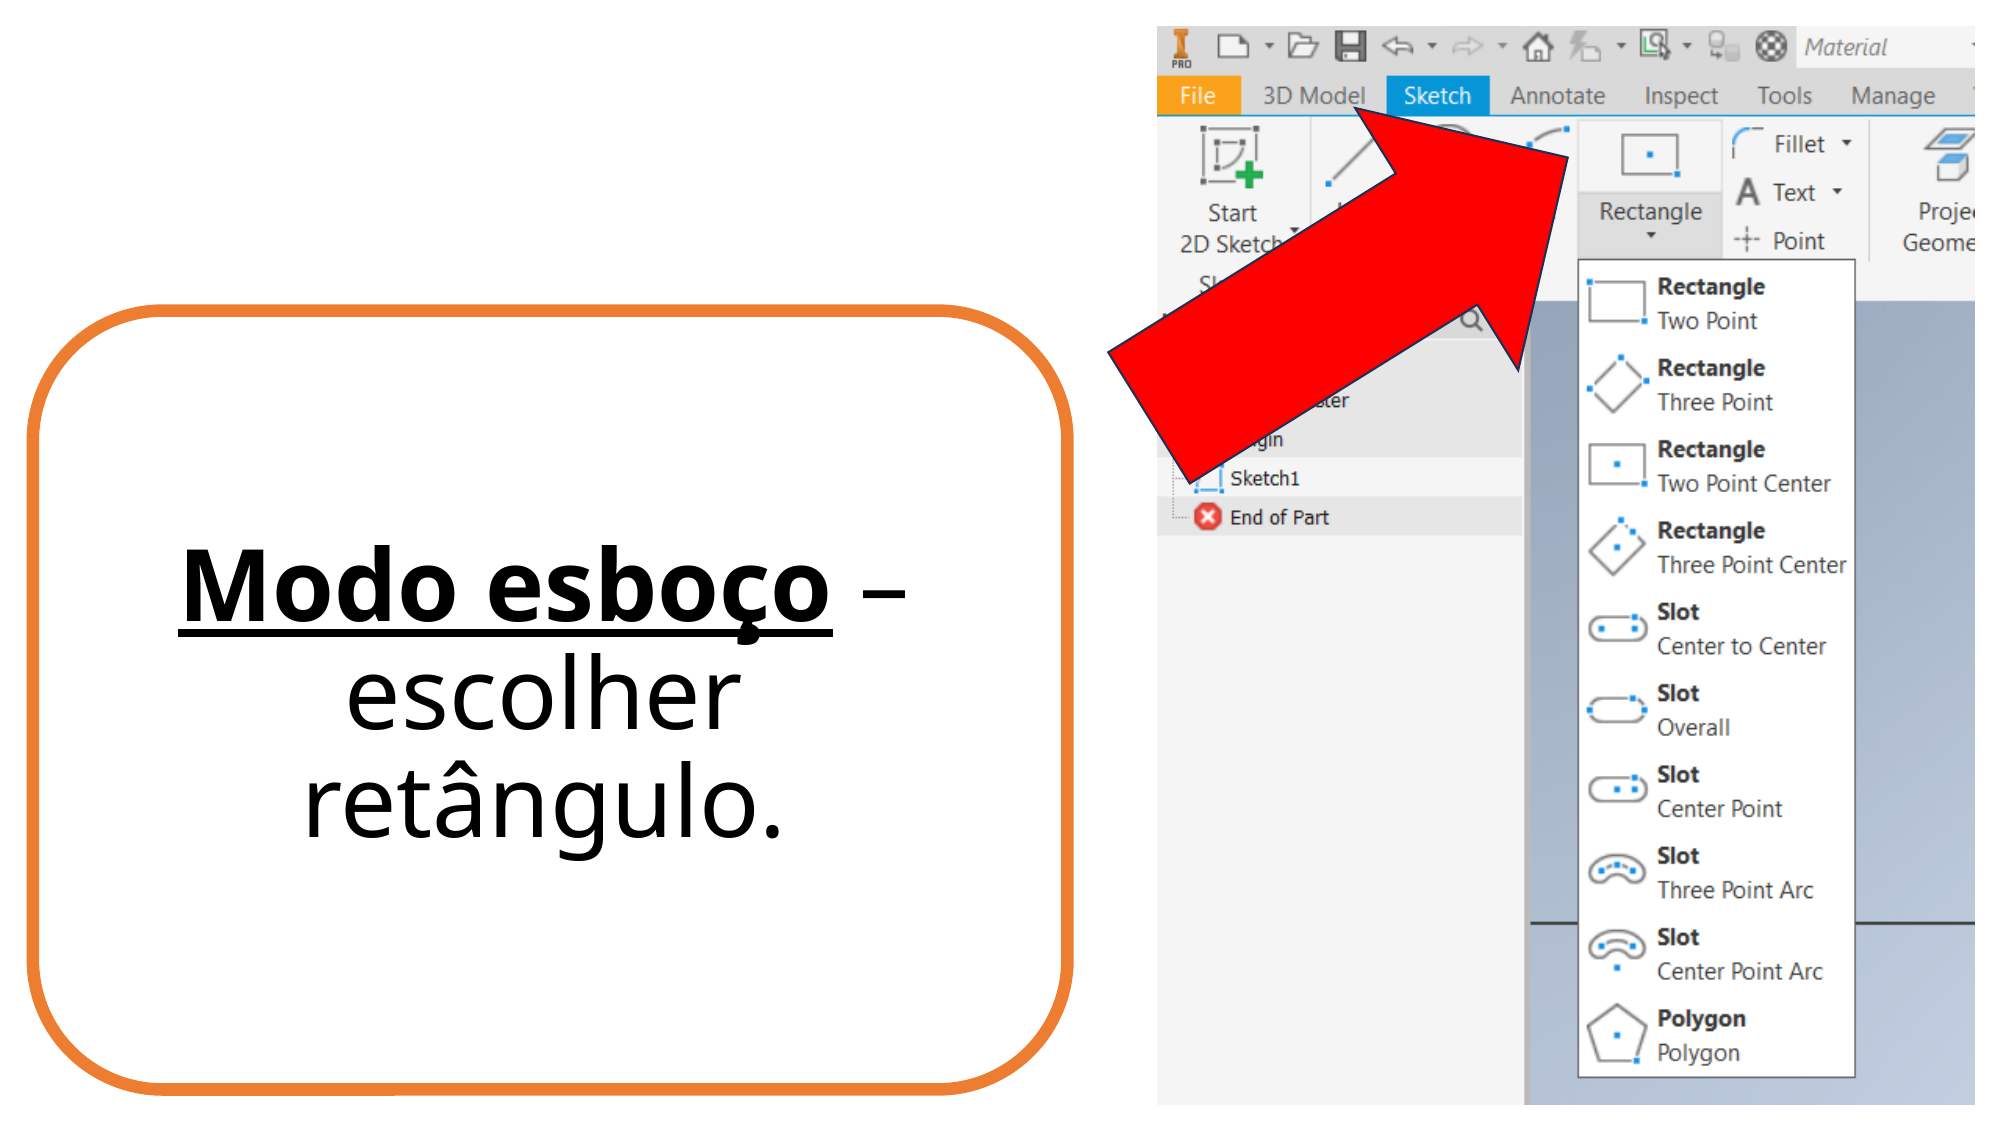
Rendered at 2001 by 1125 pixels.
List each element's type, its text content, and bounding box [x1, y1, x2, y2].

text_box [1106, 320, 1157, 433]
picture [1157, 26, 1975, 1105]
text_box [31, 309, 1069, 1091]
text_box Modo esboço – escolher retângulo. [87, 376, 1000, 1019]
